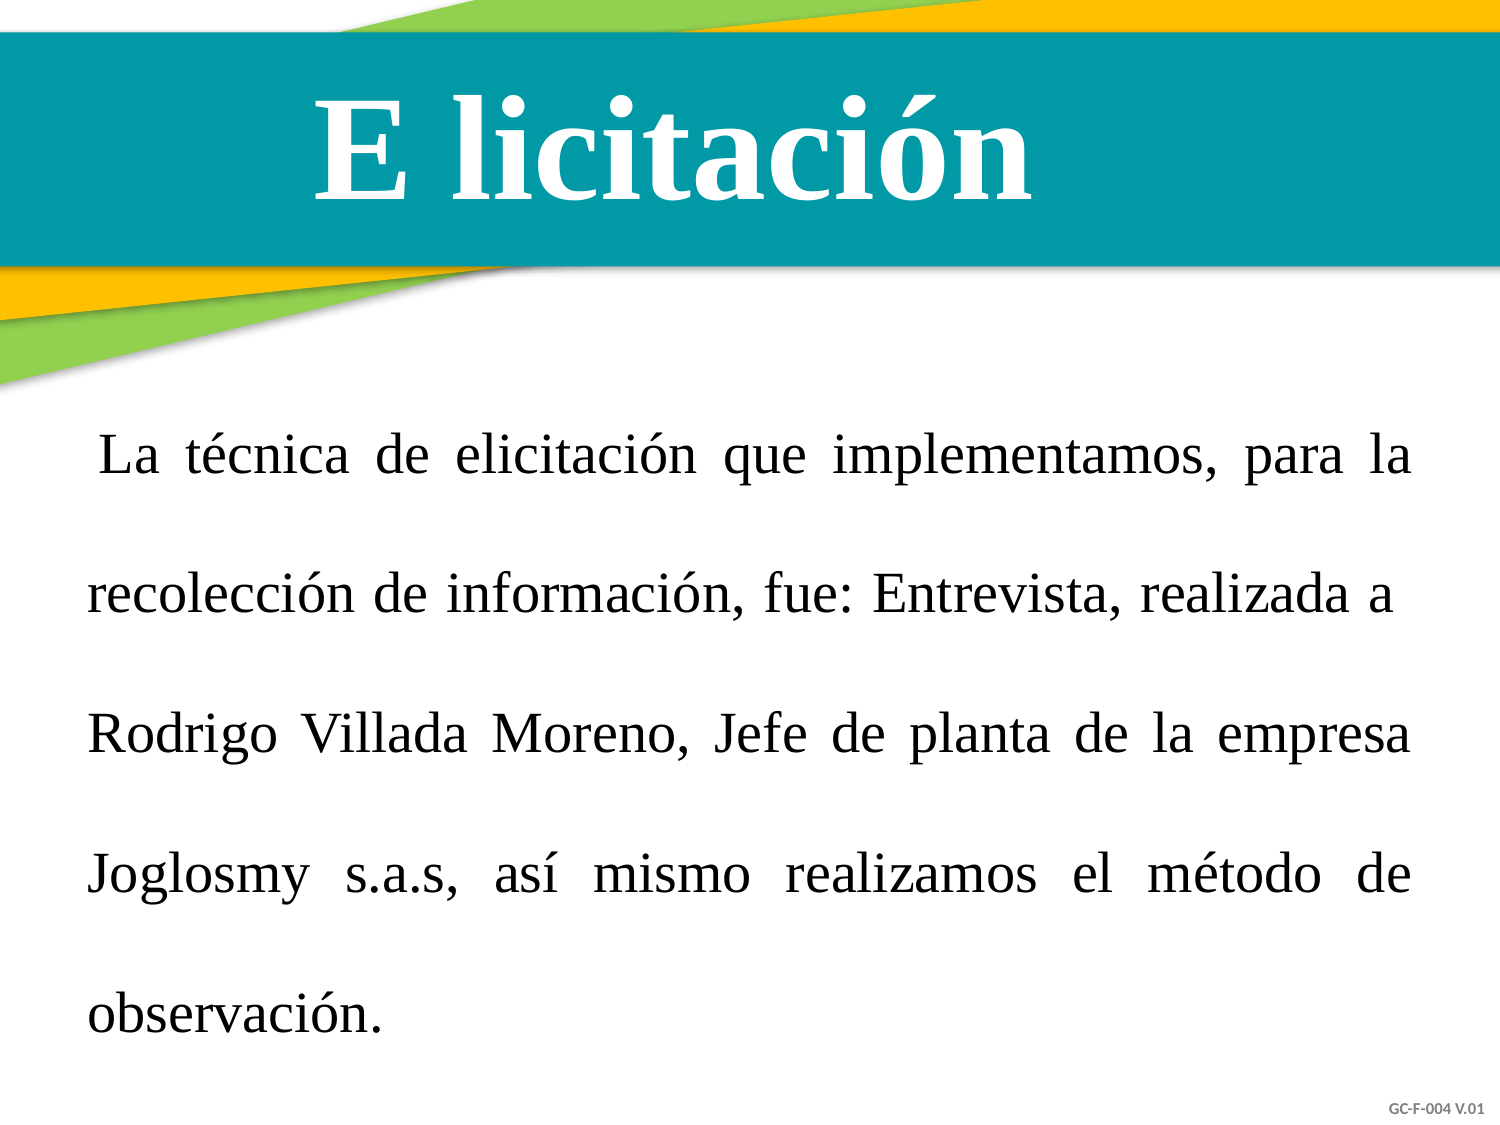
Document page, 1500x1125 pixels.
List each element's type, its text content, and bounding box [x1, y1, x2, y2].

text_box E licitación [298, 90, 1155, 189]
text_box La técnica de elicitación que implementamos, para la recolección de información, fue: Entrevista, realizada a Rodrigo Villada Moreno, Jefe de planta de la empresa Joglosmy s.a.s, así mismo realizamos el método de observación. [72, 337, 1428, 1052]
